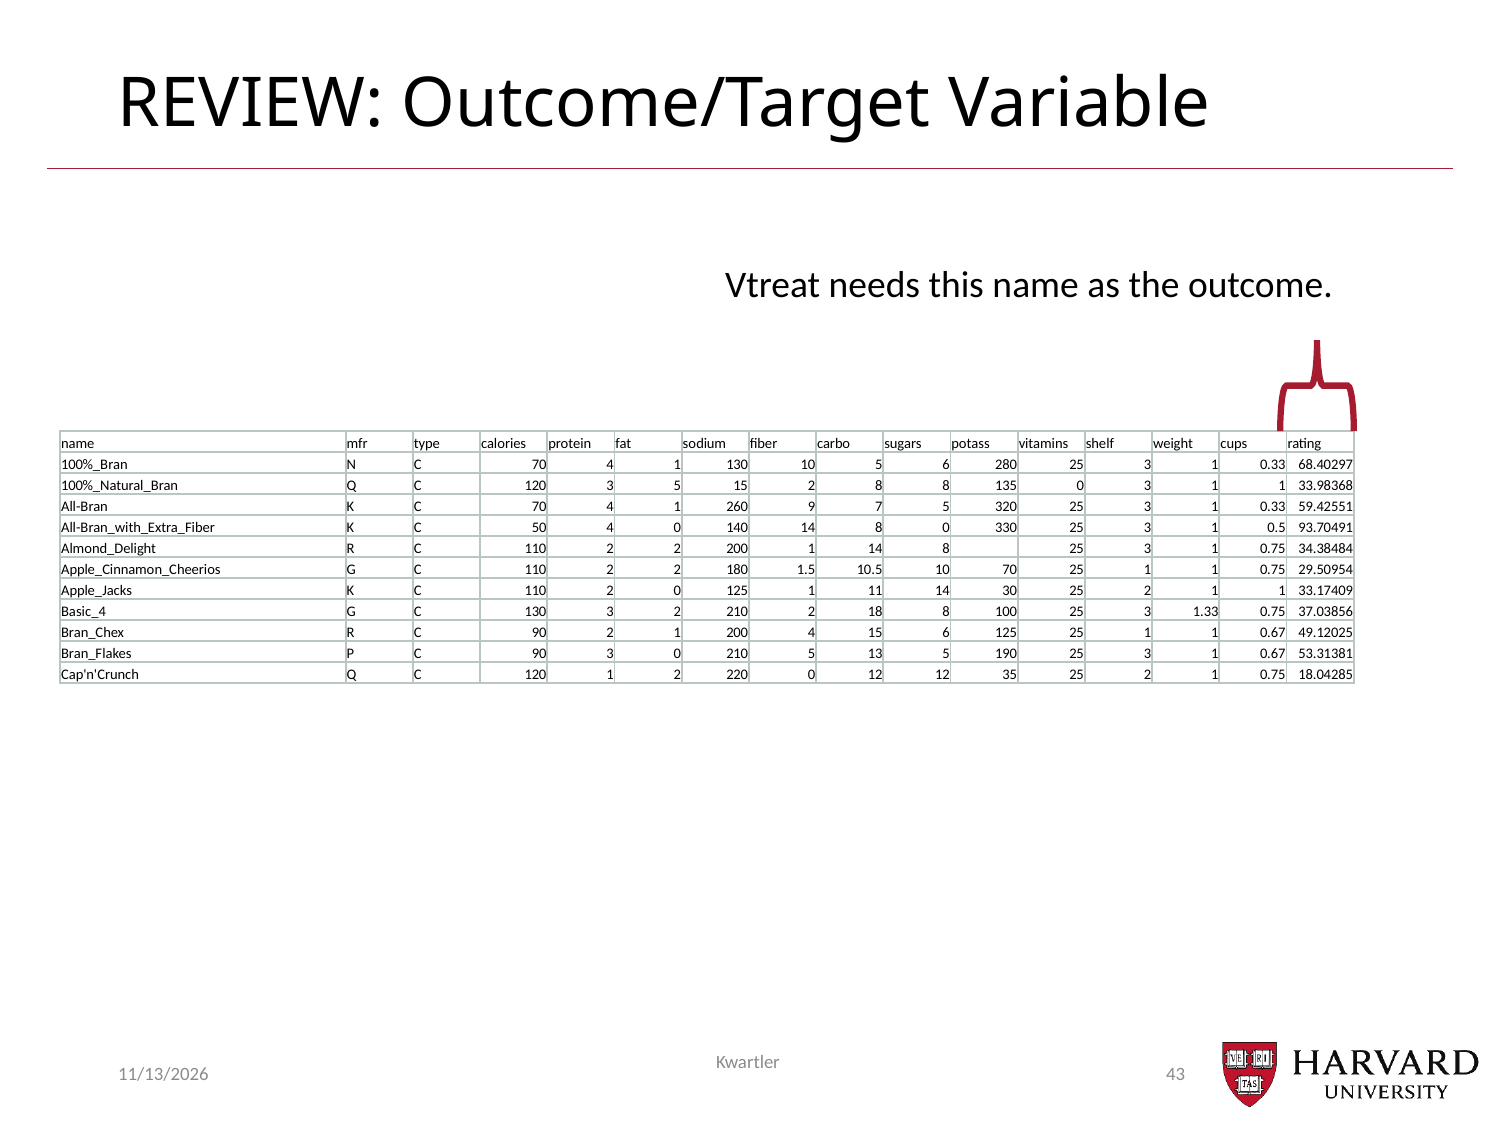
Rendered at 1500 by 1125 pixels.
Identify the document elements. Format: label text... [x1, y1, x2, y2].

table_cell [951, 600, 1017, 619]
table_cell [1220, 600, 1286, 619]
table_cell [1086, 663, 1151, 682]
table_cell 25 [1019, 453, 1084, 472]
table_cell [1220, 579, 1286, 598]
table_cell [61, 663, 345, 682]
table_cell [951, 537, 1017, 556]
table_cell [683, 663, 748, 682]
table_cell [1153, 642, 1218, 661]
table_cell 2 [615, 558, 681, 577]
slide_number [103, 1042, 441, 1103]
table_cell 3 [1086, 453, 1151, 472]
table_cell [347, 663, 412, 682]
table_cell 280 [951, 453, 1017, 472]
table_cell 8 [884, 474, 950, 493]
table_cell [481, 621, 546, 640]
table_cell C [414, 558, 479, 577]
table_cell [414, 663, 479, 682]
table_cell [1287, 558, 1353, 577]
table_header type [414, 432, 479, 451]
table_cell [1220, 663, 1286, 682]
table_cell Q [347, 474, 412, 493]
table_cell 6 [884, 453, 950, 472]
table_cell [683, 621, 748, 640]
table_cell 3 [1086, 537, 1151, 556]
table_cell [615, 663, 681, 682]
table_header cups [1220, 432, 1286, 451]
table_header potass [951, 432, 1017, 451]
table_cell 135 [951, 474, 1017, 493]
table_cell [615, 579, 681, 598]
table_cell 1 [1086, 558, 1151, 577]
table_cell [414, 621, 479, 640]
table_cell K [347, 495, 412, 514]
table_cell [1287, 621, 1353, 640]
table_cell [1287, 642, 1353, 661]
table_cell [548, 621, 614, 640]
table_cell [1287, 600, 1353, 619]
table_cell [951, 663, 1017, 682]
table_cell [683, 600, 748, 619]
table_cell 330 [951, 516, 1017, 535]
table_cell 25 [1019, 558, 1084, 577]
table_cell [548, 600, 614, 619]
table_cell 5 [884, 495, 950, 514]
table_cell 10.5 [817, 558, 882, 577]
table_cell K [347, 516, 412, 535]
table_cell 0.33 [1220, 453, 1286, 472]
table_cell All-Bran_with_Extra_Fiber [61, 516, 345, 535]
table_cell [817, 663, 882, 682]
table_header shelf [1086, 432, 1151, 451]
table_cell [951, 579, 1017, 598]
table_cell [750, 663, 815, 682]
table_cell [817, 600, 882, 619]
table_cell C [414, 474, 479, 493]
table_cell 8 [884, 537, 950, 556]
table_cell 70 [481, 453, 546, 472]
table_cell 10 [750, 453, 815, 472]
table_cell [1287, 663, 1353, 682]
table_cell 2 [750, 474, 815, 493]
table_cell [481, 600, 546, 619]
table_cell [548, 579, 614, 598]
table_cell 25 [1019, 537, 1084, 556]
table_header fiber [750, 432, 815, 451]
table_cell 140 [683, 516, 748, 535]
table_header sugars [884, 432, 950, 451]
table_cell 1 [750, 537, 815, 556]
table_header sodium [683, 432, 748, 451]
table_cell 3 [548, 474, 614, 493]
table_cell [548, 642, 614, 661]
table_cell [1086, 642, 1151, 661]
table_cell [1019, 642, 1084, 661]
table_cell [884, 663, 950, 682]
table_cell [1220, 642, 1286, 661]
table_cell 2 [615, 537, 681, 556]
table_cell C [414, 495, 479, 514]
table_cell 130 [683, 453, 748, 472]
table_cell C [414, 453, 479, 472]
table_cell 120 [481, 474, 546, 493]
table_cell All-Bran [61, 495, 345, 514]
table_header protein [548, 432, 614, 451]
table_cell R [347, 537, 412, 556]
table_header carbo [817, 432, 882, 451]
table_cell 4 [548, 453, 614, 472]
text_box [710, 252, 1349, 313]
table_cell 10 [884, 558, 950, 577]
table_cell 34.38484 [1287, 537, 1353, 556]
table_header calories [481, 432, 546, 451]
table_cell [61, 579, 345, 598]
table_cell 0.75 [1220, 537, 1286, 556]
table_cell 1 [1153, 558, 1218, 577]
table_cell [1086, 579, 1151, 598]
table_cell N [347, 453, 412, 472]
table_cell 7 [817, 495, 882, 514]
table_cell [884, 600, 950, 619]
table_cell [347, 579, 412, 598]
table_cell 0.33 [1220, 495, 1286, 514]
table_cell 33.98368 [1287, 474, 1353, 493]
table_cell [1220, 621, 1286, 640]
table_cell 93.70491 [1287, 516, 1353, 535]
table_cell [615, 642, 681, 661]
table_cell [61, 642, 345, 661]
picture [1200, 1024, 1500, 1125]
table_cell 1 [1153, 453, 1218, 472]
table_cell 1.5 [750, 558, 815, 577]
table_cell 320 [951, 495, 1017, 514]
table_cell 260 [683, 495, 748, 514]
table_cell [1153, 621, 1218, 640]
table_cell 5 [615, 474, 681, 493]
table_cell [750, 600, 815, 619]
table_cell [750, 621, 815, 640]
title REVIEW: Outcome/Target Variable [103, 59, 1397, 157]
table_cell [1019, 663, 1084, 682]
slide_number 43 [1059, 1042, 1200, 1103]
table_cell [414, 579, 479, 598]
table_cell 180 [683, 558, 748, 577]
table_cell 3 [1086, 495, 1151, 514]
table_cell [1153, 663, 1218, 682]
table_cell 110 [481, 537, 546, 556]
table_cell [414, 642, 479, 661]
table_cell 1 [1153, 495, 1218, 514]
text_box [1279, 340, 1355, 432]
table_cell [347, 600, 412, 619]
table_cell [61, 600, 345, 619]
table_cell 8 [817, 516, 882, 535]
table_cell G [347, 558, 412, 577]
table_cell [615, 621, 681, 640]
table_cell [1153, 579, 1218, 598]
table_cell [817, 579, 882, 598]
table_cell 9 [750, 495, 815, 514]
table_cell C [414, 516, 479, 535]
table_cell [1086, 600, 1151, 619]
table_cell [481, 579, 546, 598]
table_cell 59.42551 [1287, 495, 1353, 514]
table_cell 14 [750, 516, 815, 535]
table_header fat [615, 432, 681, 451]
table_cell 3 [1086, 516, 1151, 535]
table_cell 0 [615, 516, 681, 535]
table_cell Almond_Delight [61, 537, 345, 556]
table_header rating [1287, 432, 1353, 451]
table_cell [481, 663, 546, 682]
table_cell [481, 642, 546, 661]
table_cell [1019, 579, 1084, 598]
table_cell 50 [481, 516, 546, 535]
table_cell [347, 621, 412, 640]
table_cell 1 [1153, 474, 1218, 493]
table_cell C [414, 537, 479, 556]
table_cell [1153, 600, 1218, 619]
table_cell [750, 579, 815, 598]
table_cell 4 [548, 516, 614, 535]
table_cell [548, 663, 614, 682]
table_header weight [1153, 432, 1218, 451]
table_cell 110 [481, 558, 546, 577]
table_cell 1 [615, 453, 681, 472]
table_cell 2 [548, 537, 614, 556]
table_cell 200 [683, 537, 748, 556]
table_cell 100%_Bran [61, 453, 345, 472]
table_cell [951, 621, 1017, 640]
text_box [496, 1042, 1004, 1103]
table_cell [817, 642, 882, 661]
table_cell 0 [884, 516, 950, 535]
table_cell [1287, 579, 1353, 598]
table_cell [414, 600, 479, 619]
table_cell 2 [548, 558, 614, 577]
table_cell Apple_Cinnamon_Cheerios [61, 558, 345, 577]
table_cell 0.75 [1220, 558, 1286, 577]
table_cell 15 [683, 474, 748, 493]
table_cell 70 [481, 495, 546, 514]
table_cell 4 [548, 495, 614, 514]
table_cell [750, 642, 815, 661]
table_cell 25 [1019, 495, 1084, 514]
table_cell 100%_Natural_Bran [61, 474, 345, 493]
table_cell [61, 621, 345, 640]
table_cell 1 [1153, 537, 1218, 556]
table_header vitamins [1019, 432, 1084, 451]
table_cell 5 [817, 453, 882, 472]
table_cell 1 [615, 495, 681, 514]
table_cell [347, 642, 412, 661]
table_cell 1 [1220, 474, 1286, 493]
table_cell 70 [951, 558, 1017, 577]
table_cell 3 [1086, 474, 1151, 493]
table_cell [615, 600, 681, 619]
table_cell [1086, 621, 1151, 640]
table_header name [61, 432, 345, 451]
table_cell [884, 621, 950, 640]
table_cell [884, 642, 950, 661]
table_cell 0.5 [1220, 516, 1286, 535]
table_cell 14 [817, 537, 882, 556]
table_cell 68.40297 [1287, 453, 1353, 472]
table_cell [884, 579, 950, 598]
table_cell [1019, 600, 1084, 619]
table_cell 1 [1153, 516, 1218, 535]
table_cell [817, 621, 882, 640]
table_cell 0 [1019, 474, 1084, 493]
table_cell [683, 642, 748, 661]
table_cell 8 [817, 474, 882, 493]
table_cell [683, 579, 748, 598]
table_cell 25 [1019, 516, 1084, 535]
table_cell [1019, 621, 1084, 640]
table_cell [951, 642, 1017, 661]
table_header mfr [347, 432, 412, 451]
